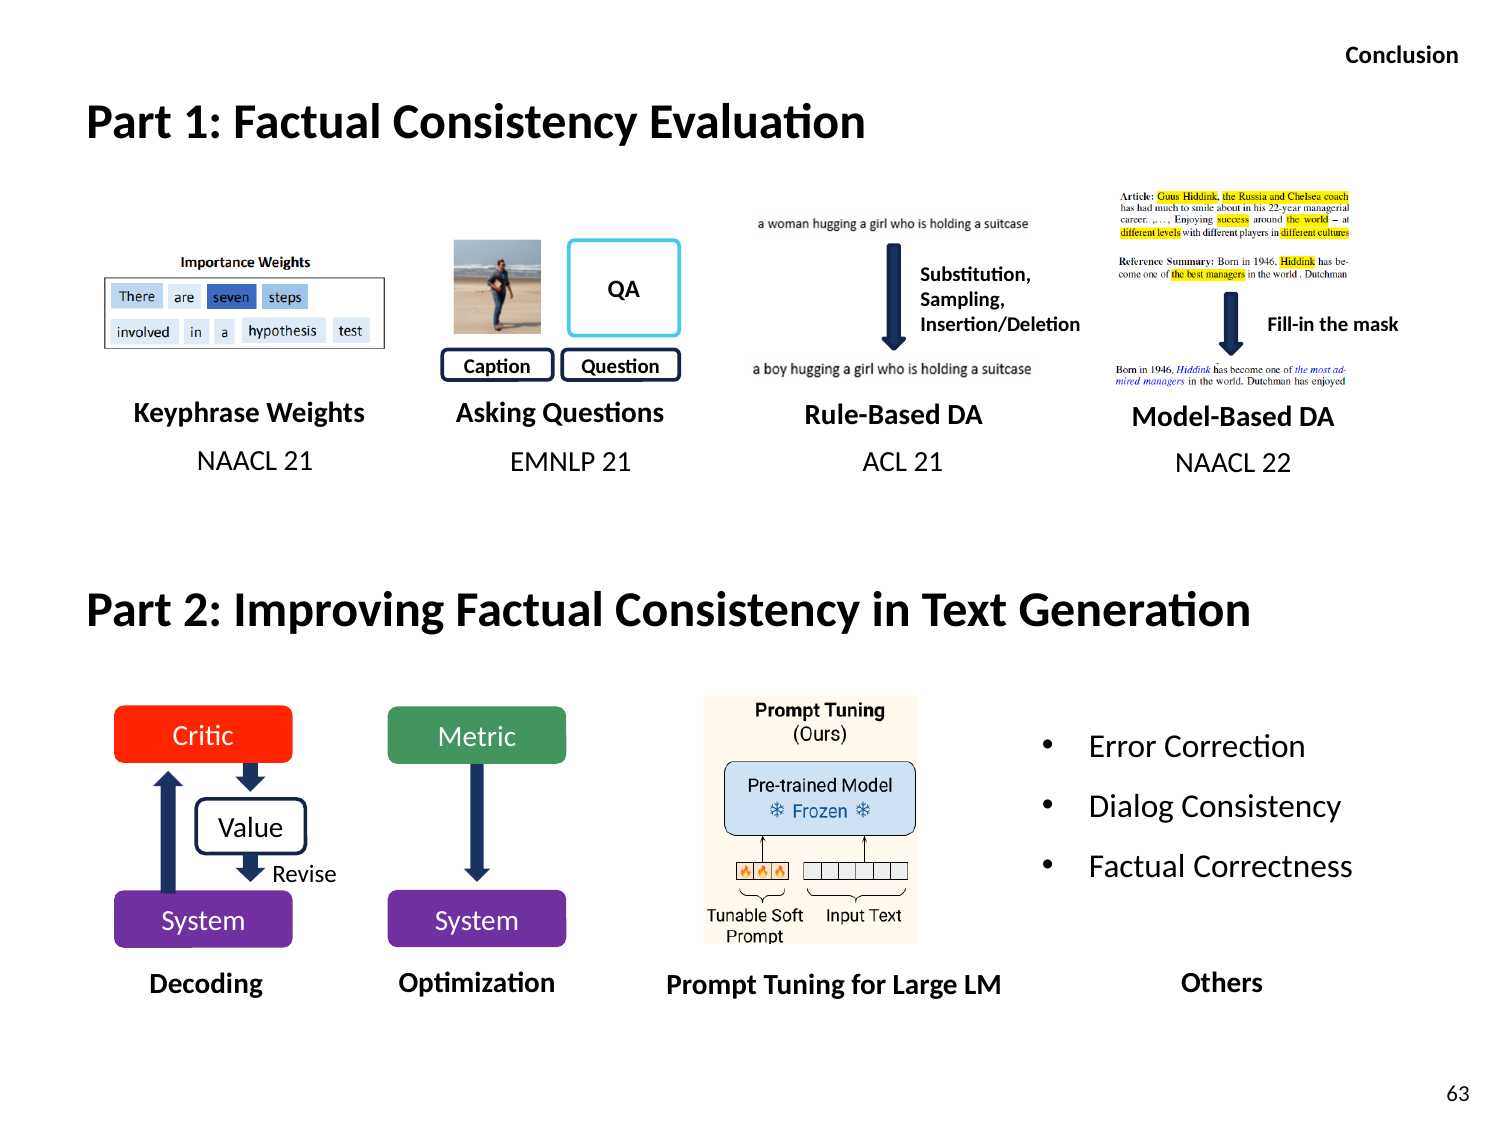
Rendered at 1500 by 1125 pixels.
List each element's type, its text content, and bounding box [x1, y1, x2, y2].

text_box NAACL 22 [1135, 440, 1332, 486]
text_box Others [1166, 956, 1320, 1007]
text_box Question [560, 347, 682, 382]
picture [1117, 190, 1350, 239]
text_box ACL 21 [804, 438, 1002, 485]
text_box [1218, 291, 1244, 356]
text_box [462, 766, 492, 884]
text_box Revise [257, 849, 458, 895]
text_box System [112, 888, 295, 950]
text_box Keyphrase Weights [107, 385, 392, 436]
picture [750, 357, 1034, 380]
picture [756, 215, 1032, 234]
text_box Prompt Tuning for Large LM [651, 958, 1019, 1008]
text_box [233, 851, 268, 884]
text_box System [385, 887, 569, 950]
text_box Optimization [356, 956, 598, 1007]
picture [1117, 256, 1350, 283]
text_box Fill-in the mask [1239, 302, 1433, 343]
text_box [151, 769, 185, 896]
text_box Rule-Based DA [717, 387, 1071, 438]
text_box Part 2: Improving Factual Consistency in Text Generation [71, 568, 1419, 657]
picture [451, 237, 544, 337]
text_box Decoding [43, 956, 356, 1007]
text_box Model-Based DA [1083, 389, 1384, 440]
text_box NAACL 21 [156, 436, 354, 484]
text_box Value [194, 797, 308, 856]
text_box Metric [385, 704, 569, 766]
text_box [233, 765, 268, 794]
text_box Substitution, Sampling, Insertion/Deletion [905, 253, 1132, 343]
text_box Asking Questions [405, 385, 716, 436]
picture [1115, 362, 1348, 388]
text_box Part 1: Factual Consistency Evaluation [71, 81, 1419, 170]
text_box EMNLP 21 [472, 436, 669, 485]
text_box [881, 243, 905, 351]
text_box Conclusion [1330, 31, 1475, 77]
picture [102, 251, 387, 351]
text_box Critic [112, 703, 295, 765]
text_box Caption [440, 347, 555, 382]
picture [703, 696, 919, 945]
text_box QA [566, 238, 682, 338]
text_box Error Correction Dialog Consistency Factual Correctness [1027, 696, 1386, 892]
